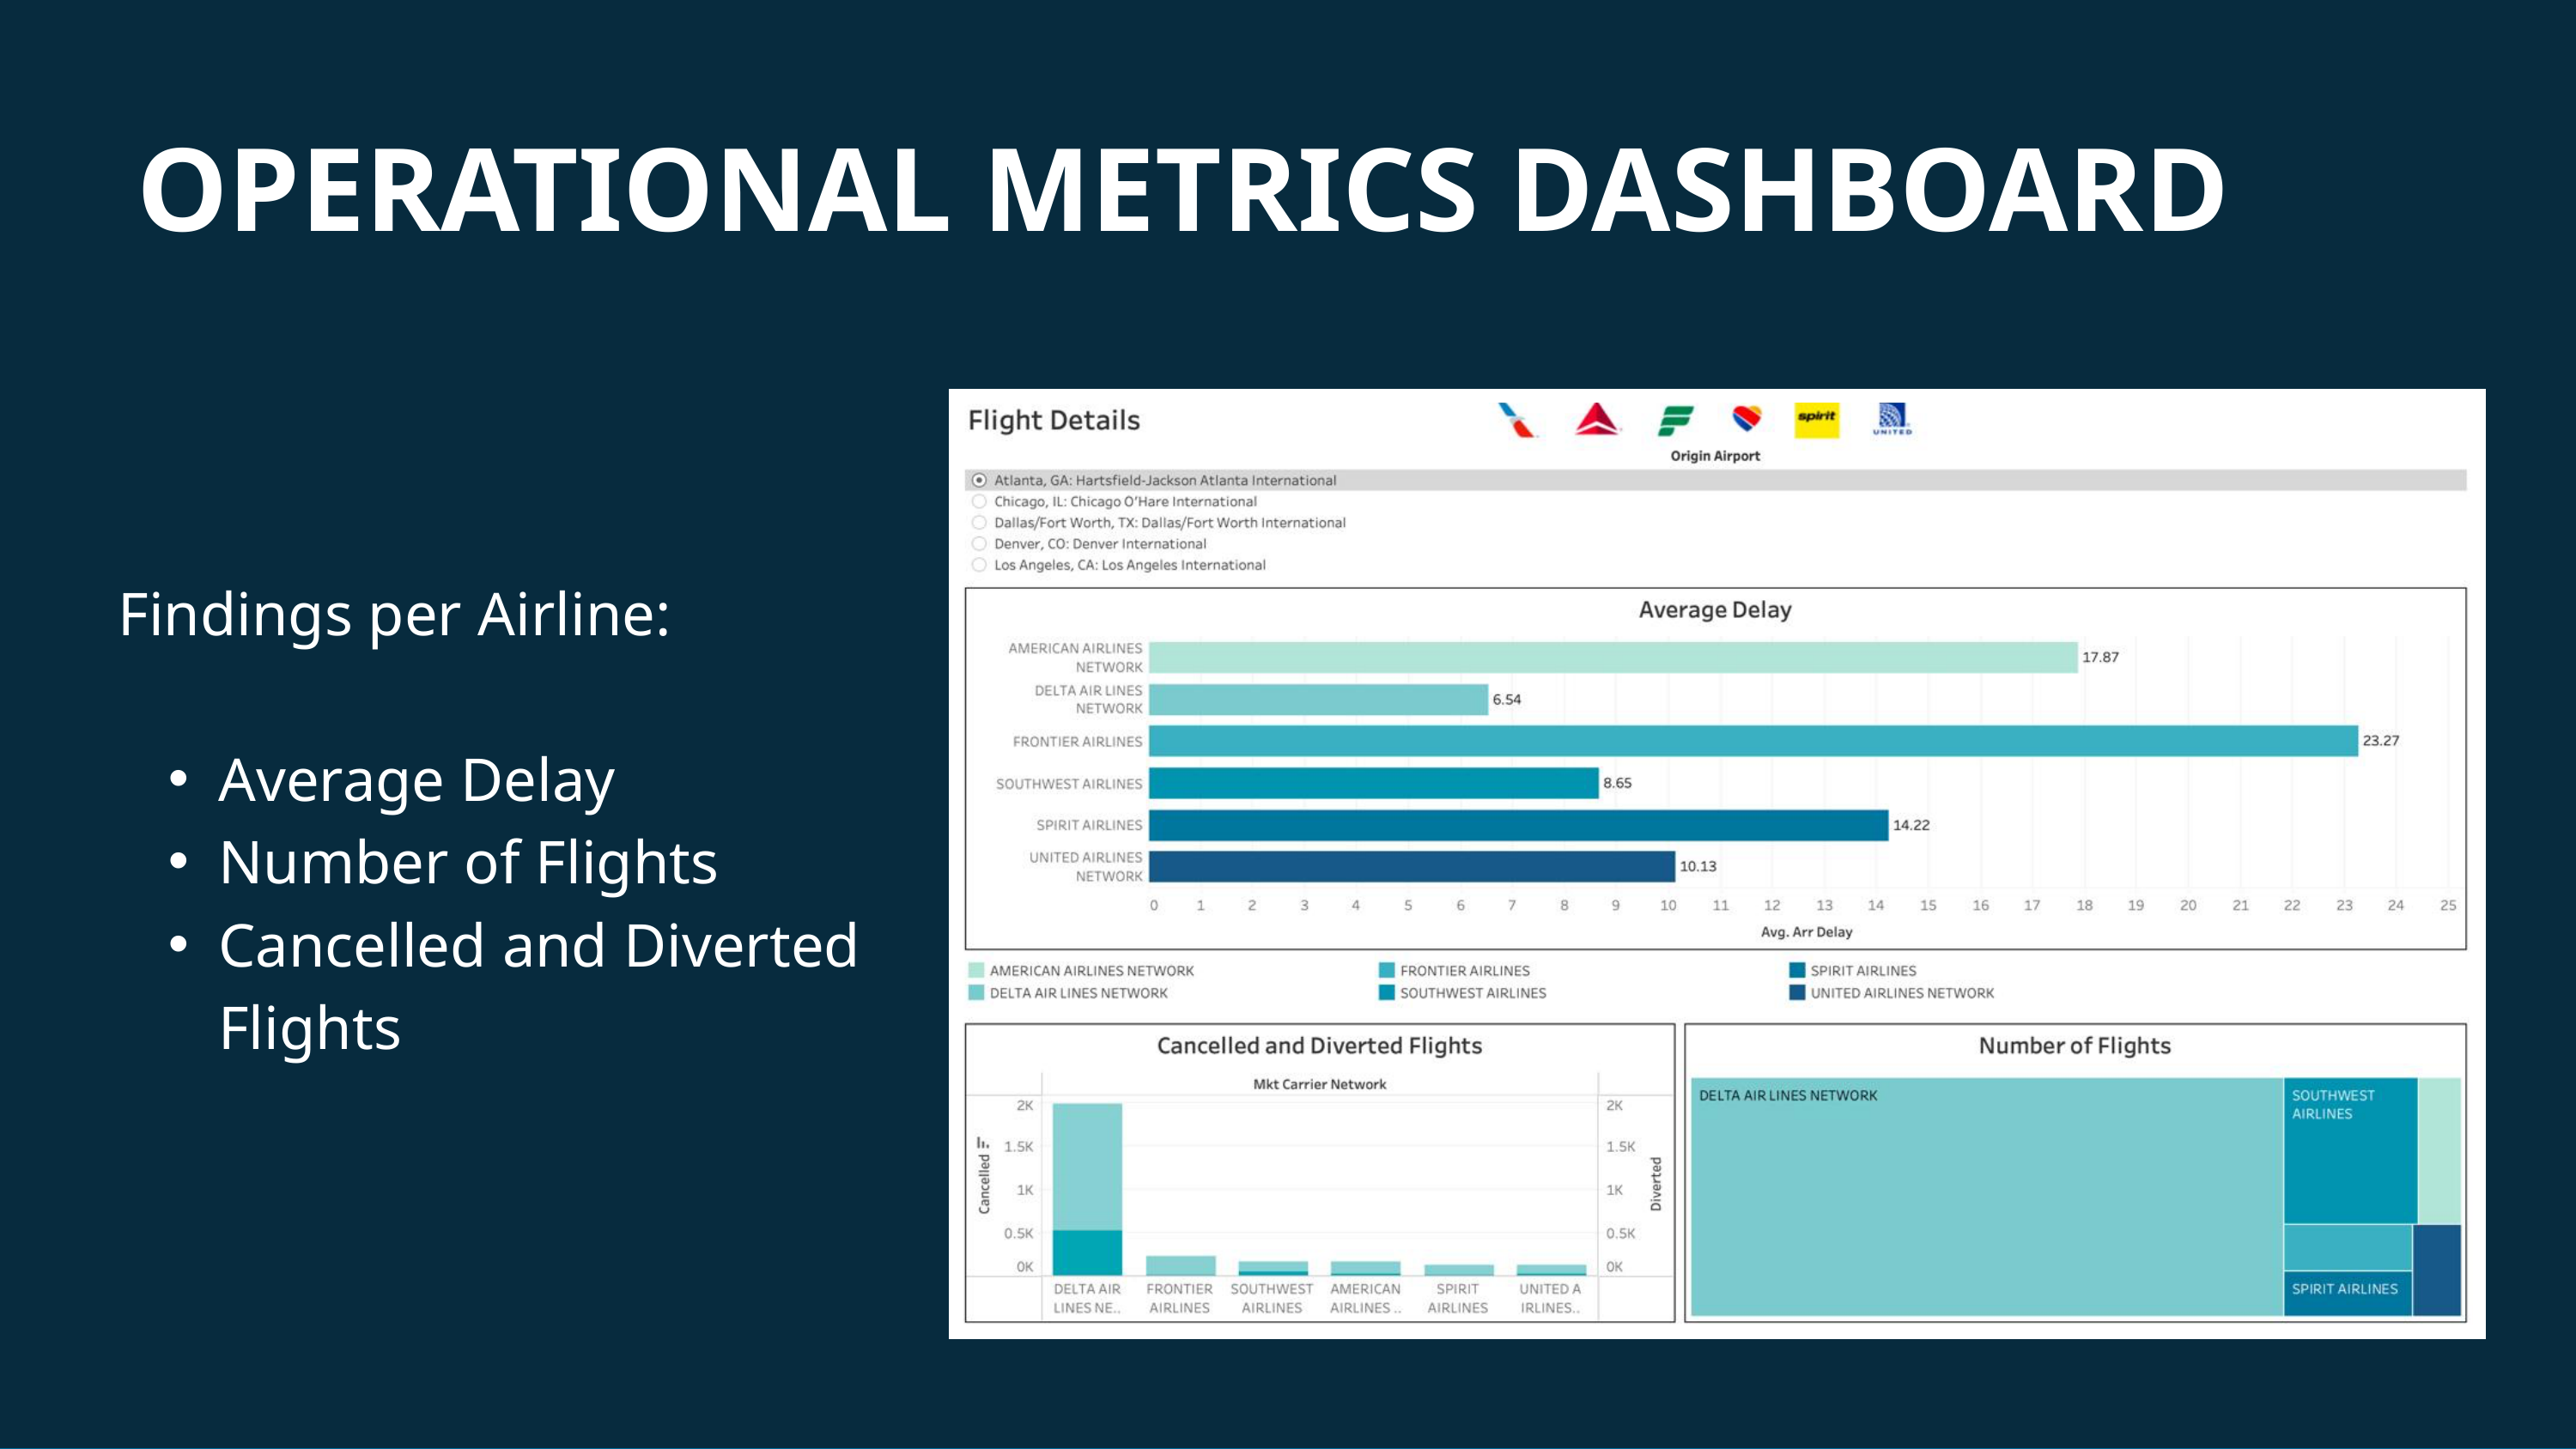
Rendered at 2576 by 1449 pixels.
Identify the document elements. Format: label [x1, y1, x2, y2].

text_box [0, 0, 2576, 1449]
